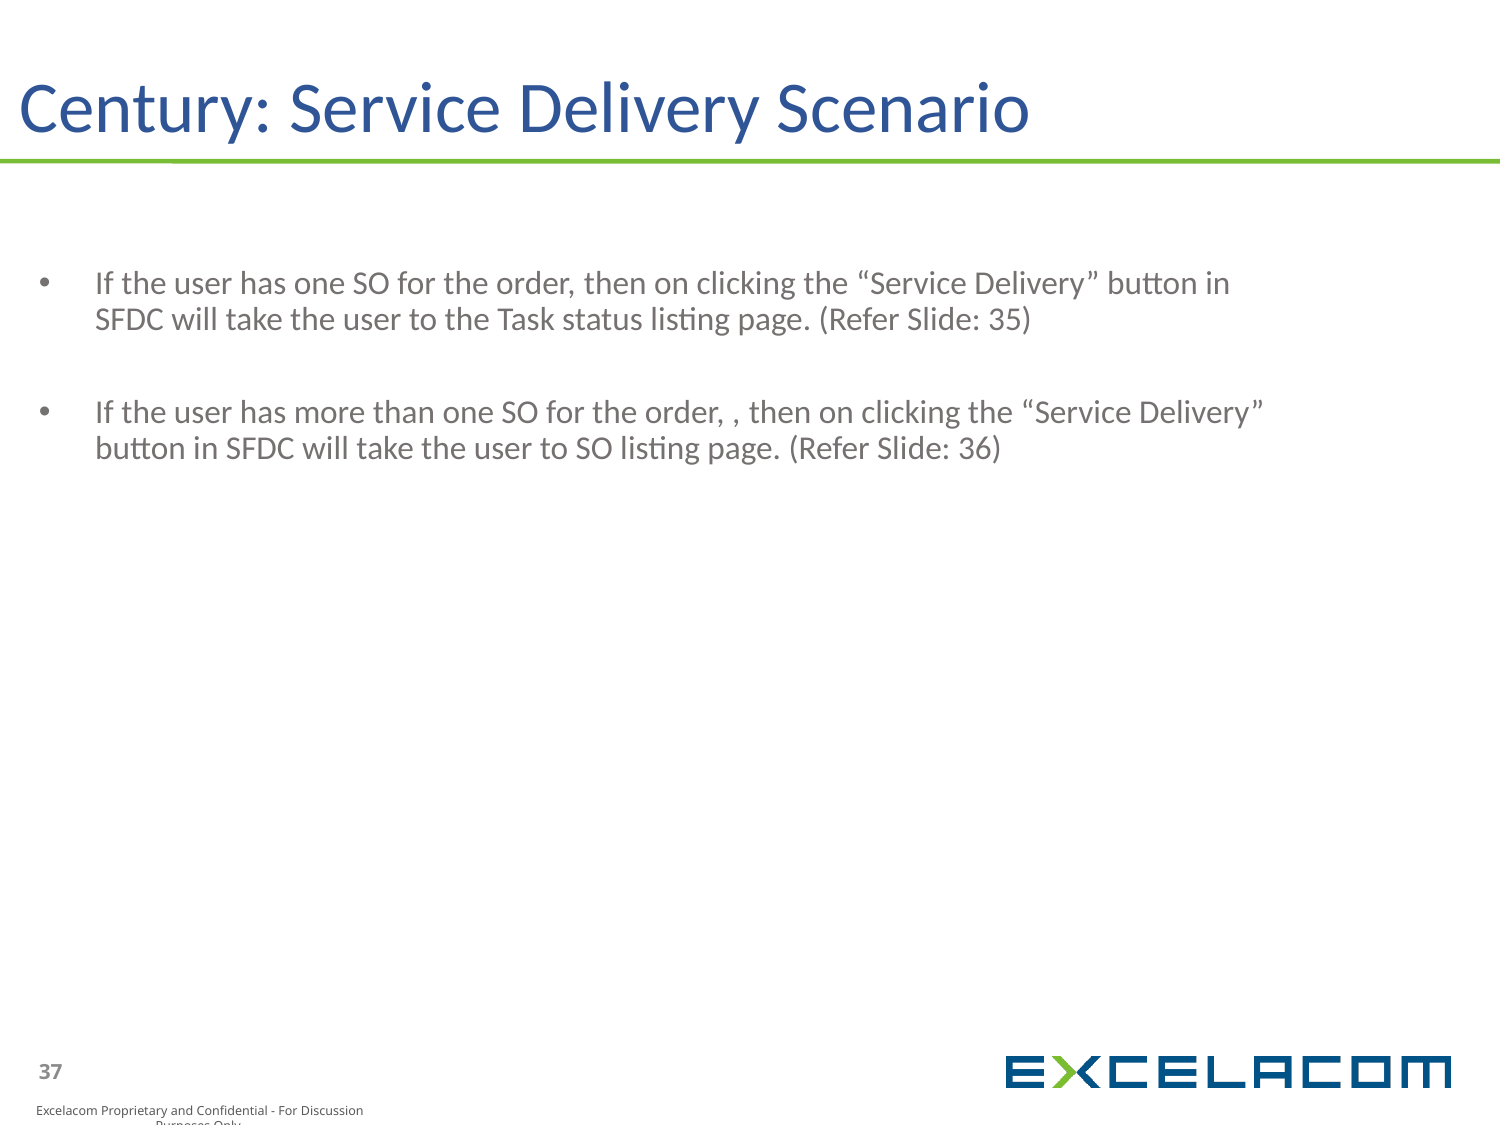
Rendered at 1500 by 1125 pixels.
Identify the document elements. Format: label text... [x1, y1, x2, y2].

slide_number 37 [23, 1042, 93, 1103]
list If the user has one SO for the order, then on clicking the “Service Delivery” button in SFDC will take the user to the Task status listing page. (Refer Slide: 35) If the user has more than one SO for the order, , then on clicking the “Service Delivery” button in SFDC will take the user to SO listing page. (Refer Slide: 36) [23, 187, 1318, 902]
picture [1006, 1056, 1451, 1088]
text_box Century: Service Delivery Scenario [4, 51, 1048, 155]
